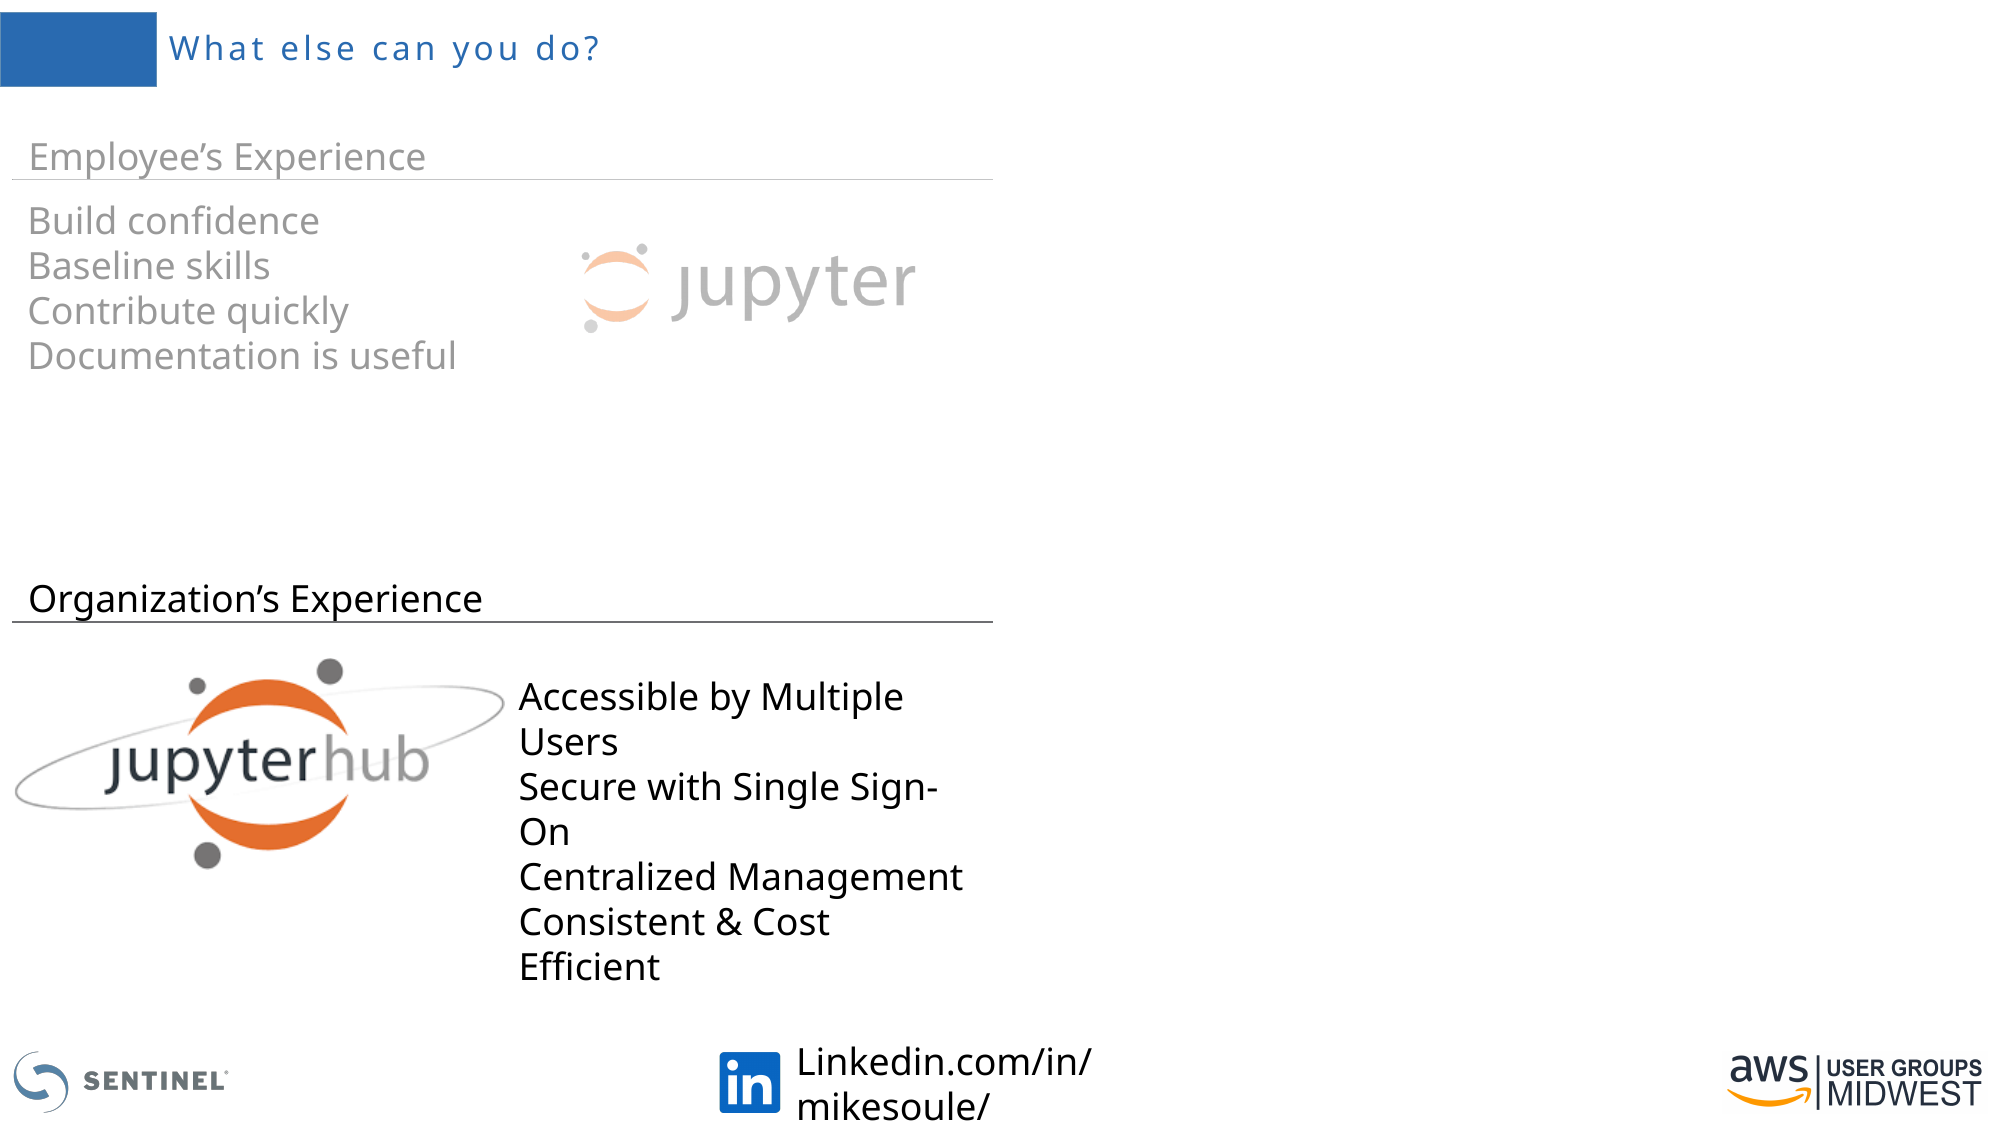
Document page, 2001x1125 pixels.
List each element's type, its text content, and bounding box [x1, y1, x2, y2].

picture [1, 13, 156, 86]
picture [14, 658, 505, 870]
title What else can you do? [168, 12, 1649, 87]
picture [716, 1051, 782, 1114]
picture [13, 1051, 229, 1113]
text_box [11, 99, 1001, 504]
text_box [12, 130, 994, 180]
text_box Accessible by Multiple Users Secure with Single Sign-On Centralized Management Consistent & Cost Efficient [503, 665, 995, 995]
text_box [12, 573, 994, 623]
picture [581, 243, 916, 334]
picture [1722, 1051, 1988, 1114]
